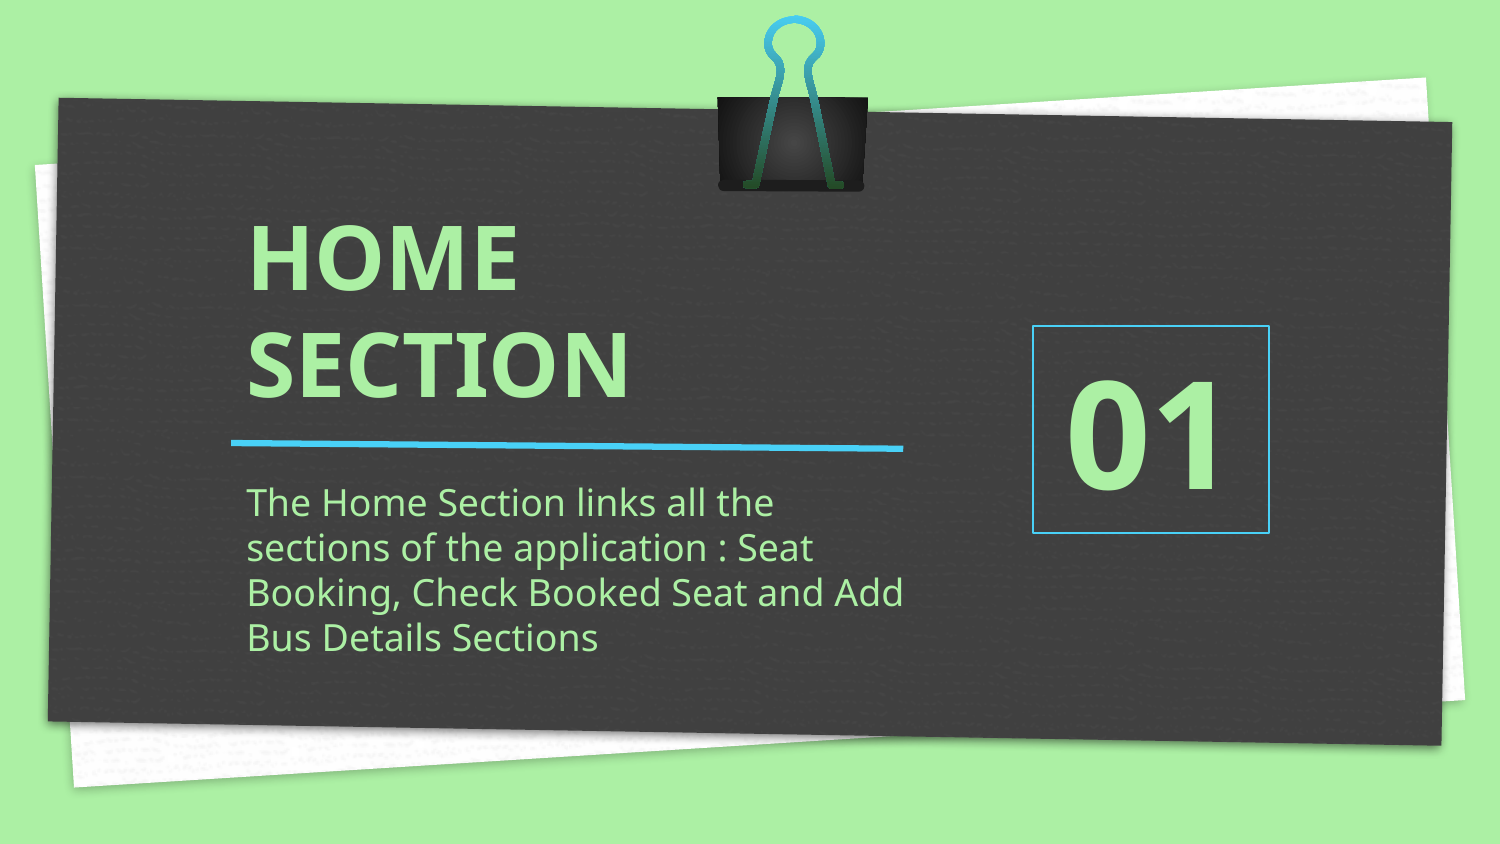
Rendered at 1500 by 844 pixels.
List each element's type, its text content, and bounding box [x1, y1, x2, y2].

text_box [230, 442, 904, 450]
subtitle The Home Section links all the sections of the application : Seat Booking, Check Booked Seat and Add Bus Details Sections [231, 464, 930, 672]
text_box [705, 16, 869, 203]
title 01 [1031, 324, 1270, 535]
title HOME SECTION [231, 188, 709, 431]
